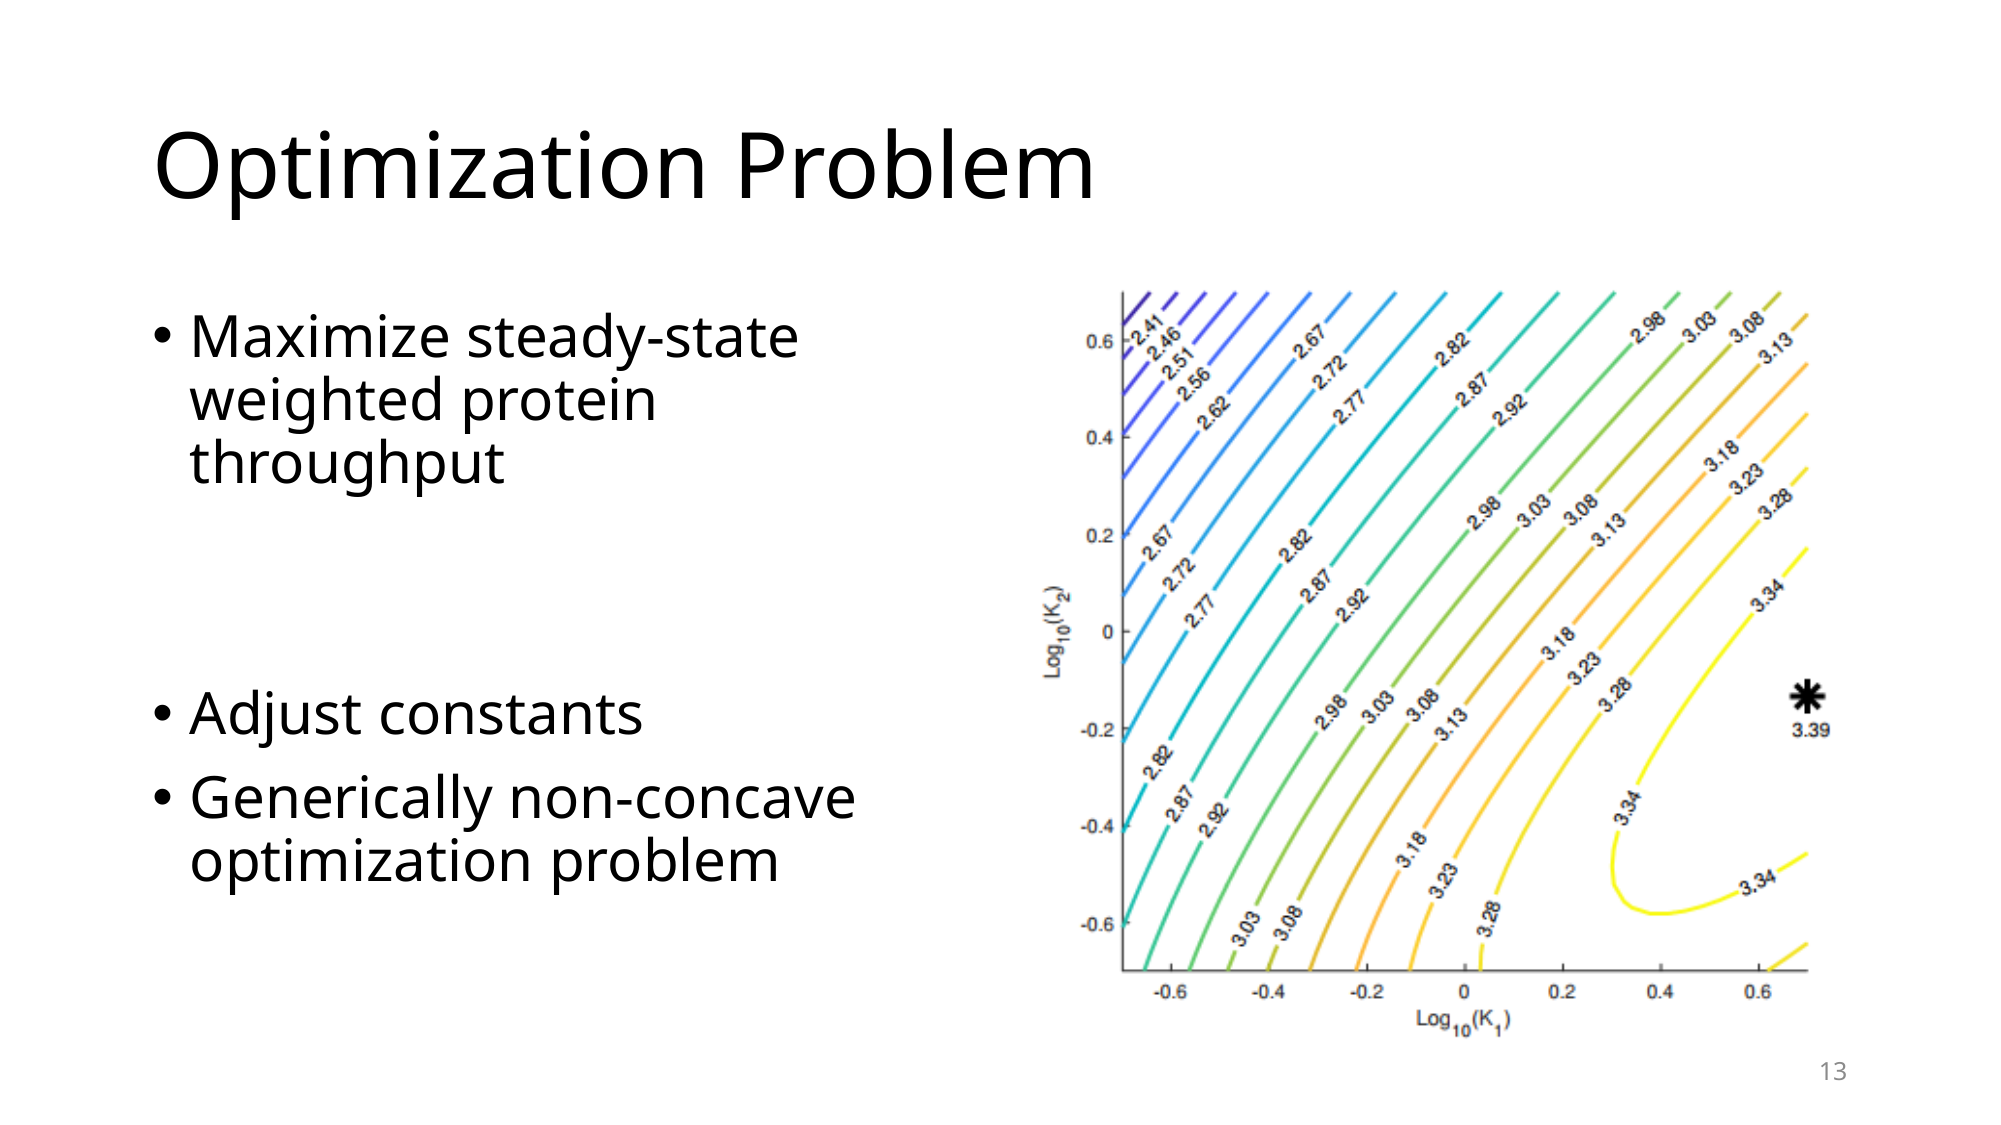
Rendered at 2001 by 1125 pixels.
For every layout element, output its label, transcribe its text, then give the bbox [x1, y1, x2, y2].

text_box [1039, 287, 1836, 1043]
title Optimization Problem [137, 59, 1863, 278]
slide_number 13 [1412, 1042, 1863, 1103]
